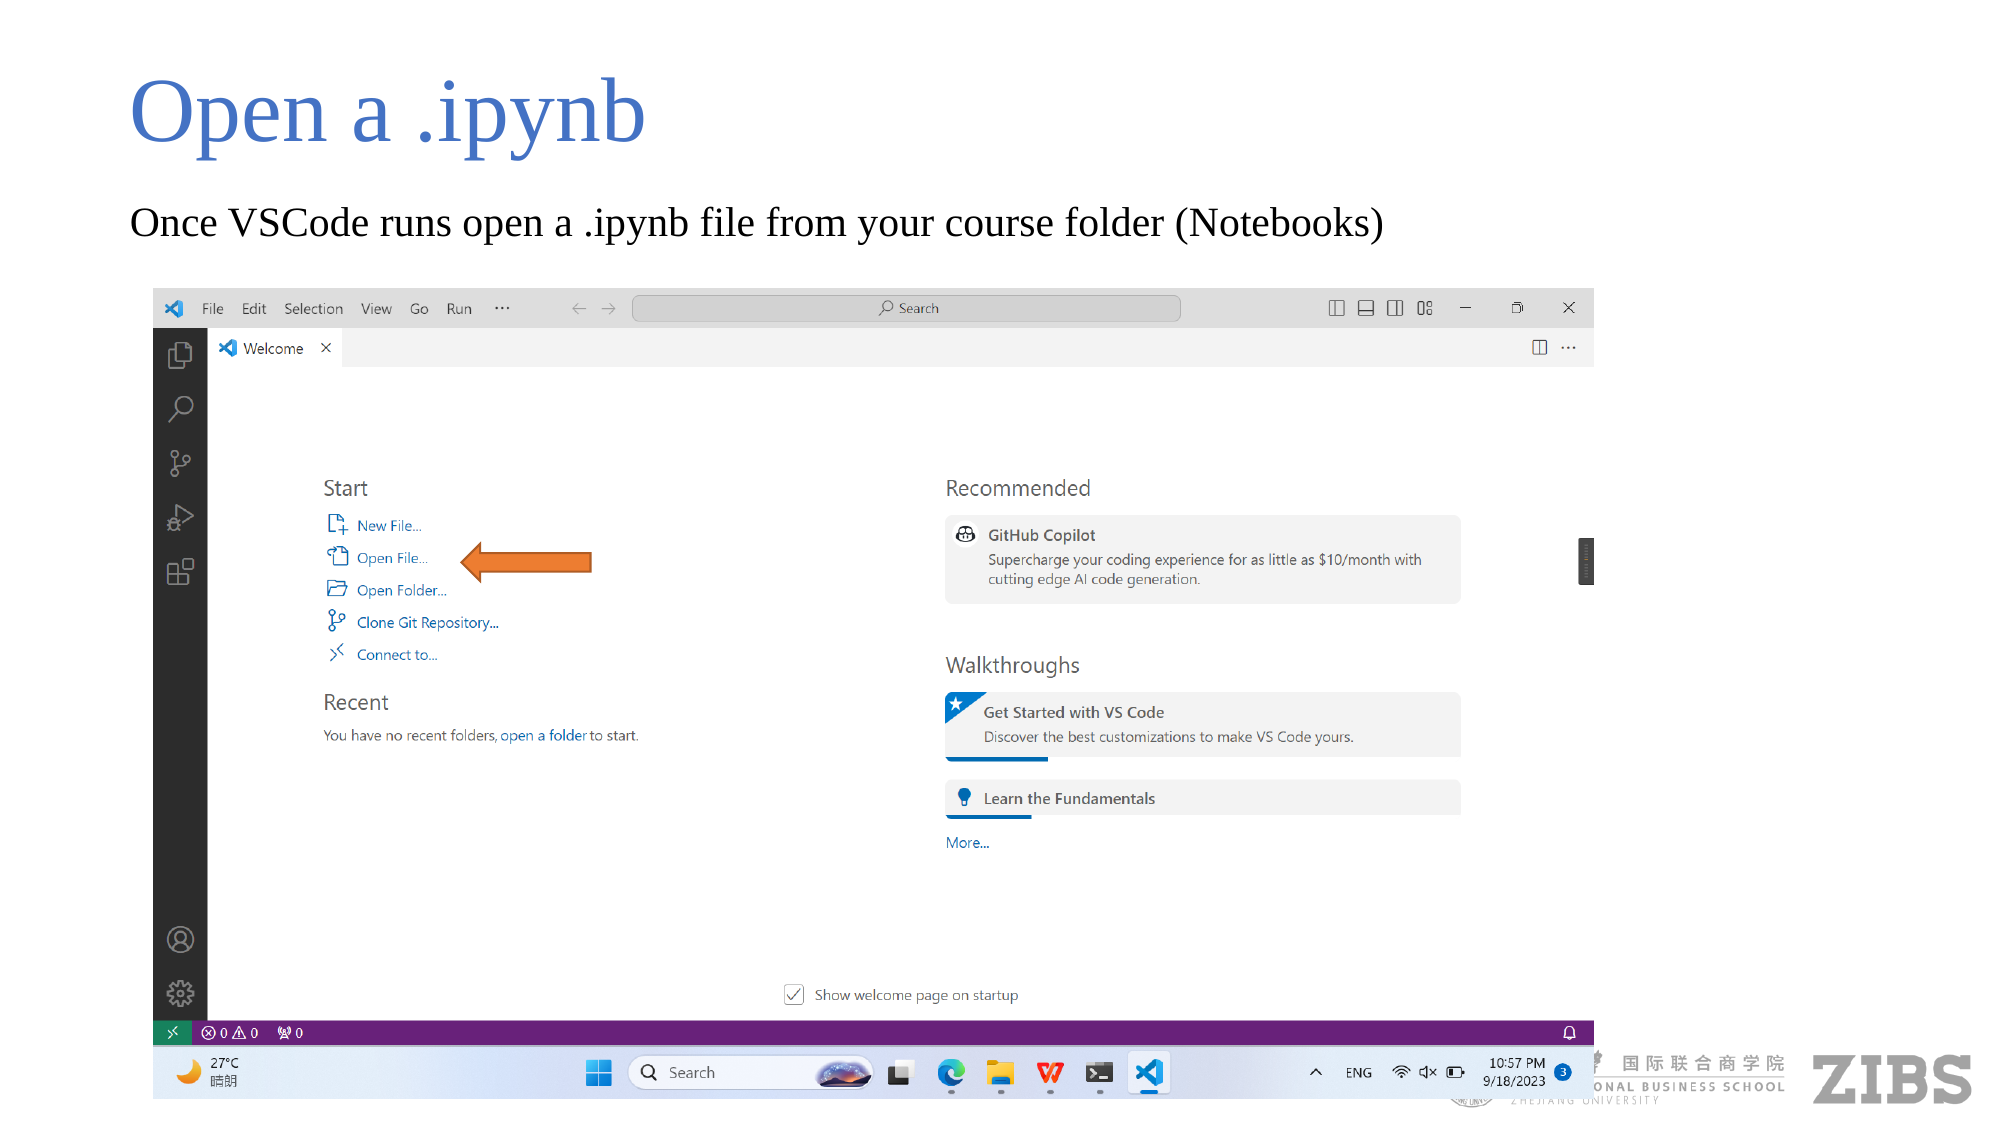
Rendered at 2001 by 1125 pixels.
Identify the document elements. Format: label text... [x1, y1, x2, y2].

text_box Once VSCode runs open a .ipynb file from your course folder (Notebooks) [114, 187, 1504, 253]
picture [153, 288, 2000, 1125]
title Open a .ipynb [114, 40, 757, 184]
